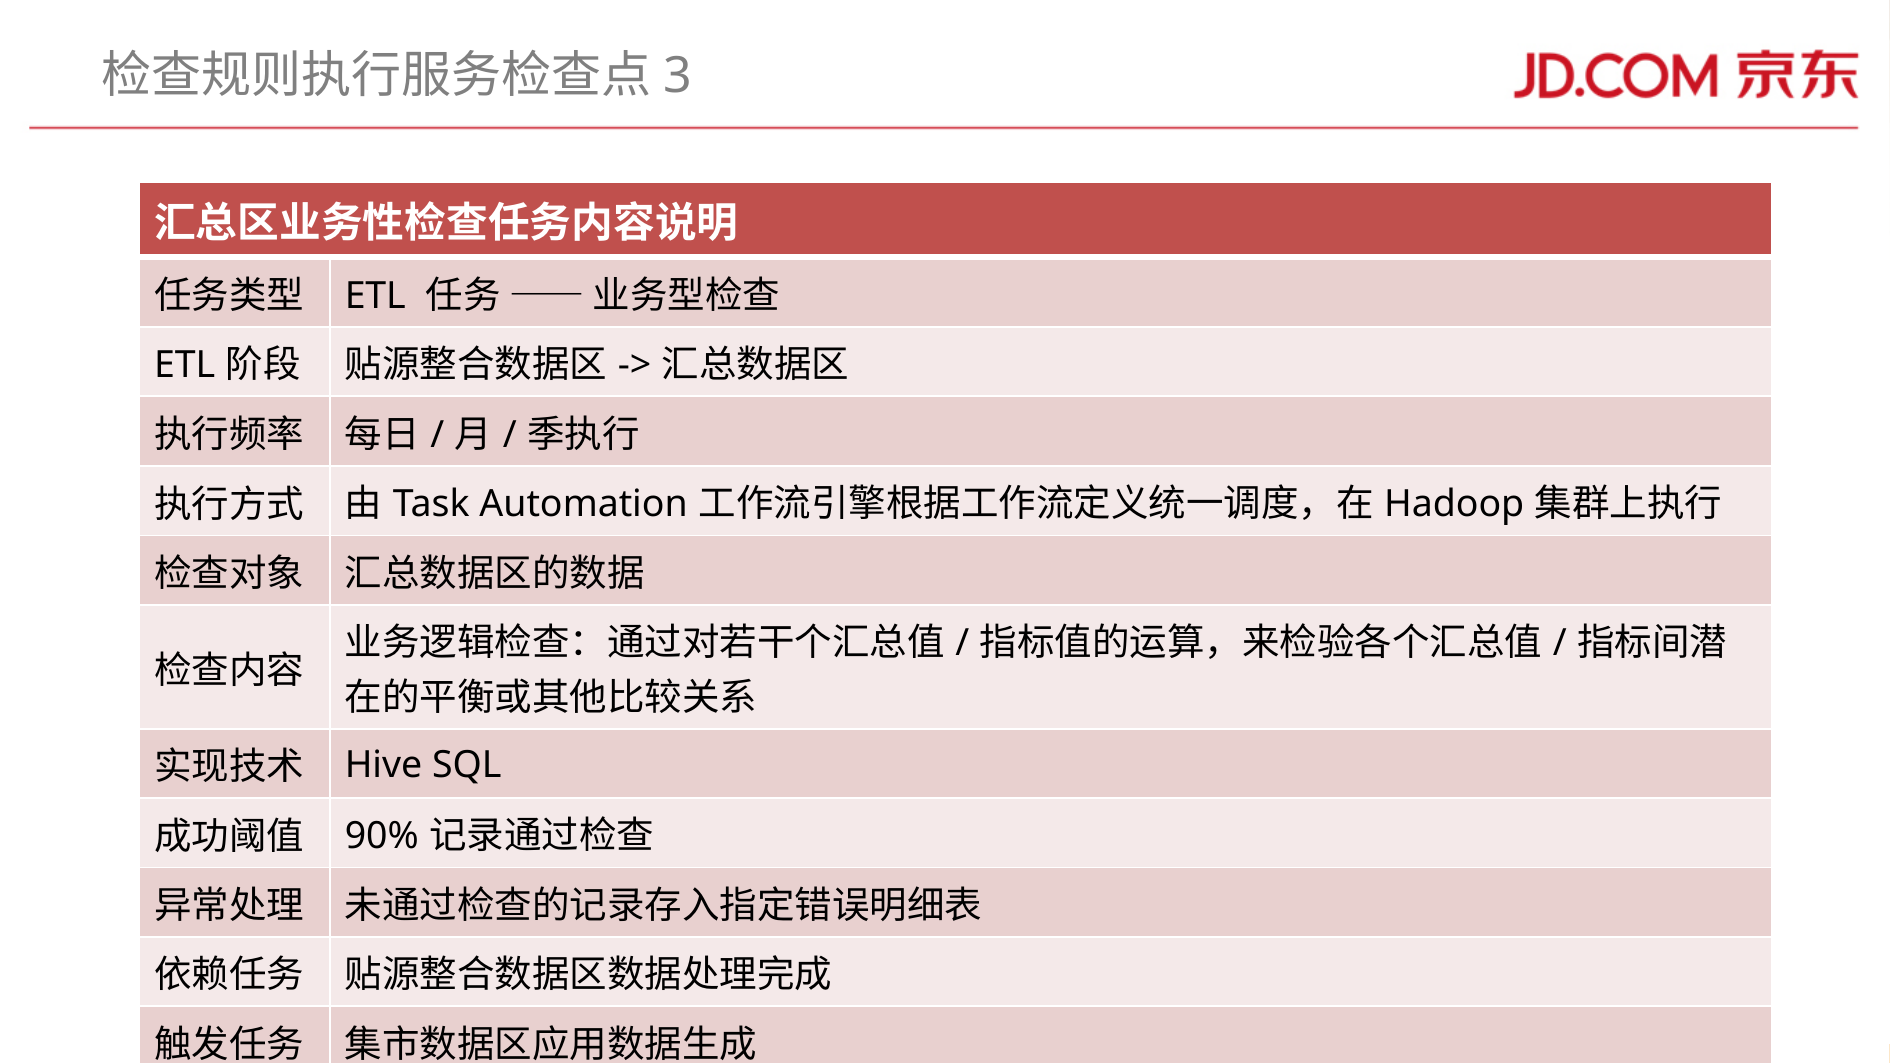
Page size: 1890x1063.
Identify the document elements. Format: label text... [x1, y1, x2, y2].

table_cell 贴源整合数据区数据处理完成 [331, 938, 1771, 1005]
table_cell 成功阈值 [140, 799, 329, 867]
table_cell 业务逻辑检查：通过对若干个汇总值/指标值的运算，来检验各个汇总值/指标间潜在的平衡或其他比较关系 [331, 606, 1771, 728]
table_cell 检查内容 [140, 606, 329, 728]
table_cell 检查对象 [140, 536, 329, 604]
table_header 汇总区业务性检查任务内容说明 [140, 183, 1771, 254]
table_cell 每日/月/季执行 [331, 397, 1771, 465]
table_cell ETL阶段 [140, 328, 329, 395]
table_cell 依赖任务 [140, 938, 329, 1005]
table_cell 执行频率 [140, 397, 329, 465]
title 检查规则执行服务检查点3 [87, 35, 1465, 107]
table_cell 实现技术 [140, 730, 329, 797]
table_cell 由Task Automation工作流引擎根据工作流定义统一调度，在Hadoop集群上执行 [331, 467, 1771, 535]
table_cell Hive SQL [331, 730, 1771, 797]
table_cell 任务类型 [140, 260, 329, 326]
table_cell 90%记录通过检查 [331, 799, 1771, 867]
table_cell 集市数据区应用数据生成 [331, 1007, 1771, 1063]
table_cell 未通过检查的记录存入指定错误明细表 [331, 868, 1771, 936]
table_cell ETL 任务 —— 业务型检查 [331, 260, 1771, 326]
table_cell 汇总数据区的数据 [331, 536, 1771, 604]
table_cell 异常处理 [140, 868, 329, 936]
table_cell 贴源整合数据区->汇总数据区 [331, 328, 1771, 395]
table_cell 触发任务 [140, 1007, 329, 1063]
table_cell 执行方式 [140, 467, 329, 535]
picture [0, 0, 1890, 1063]
